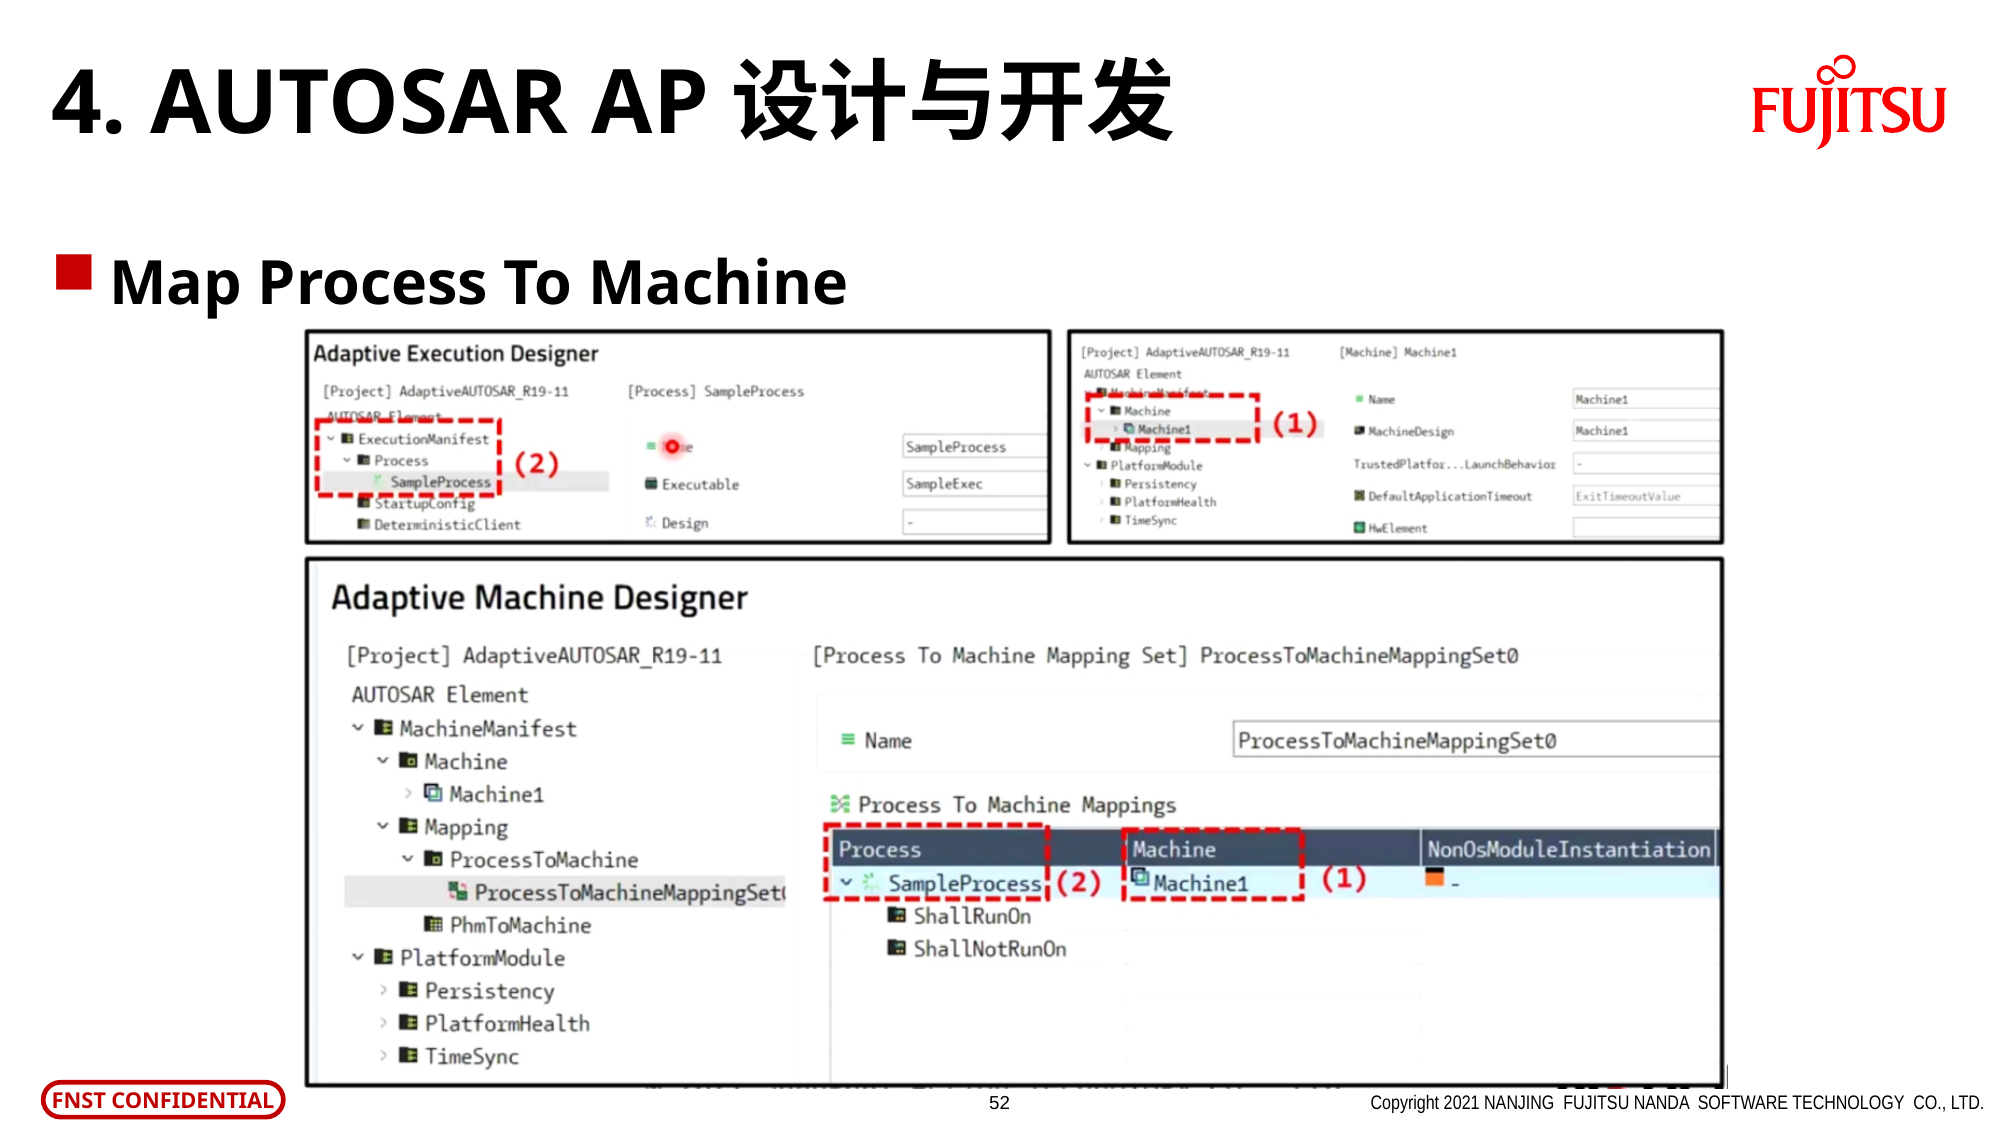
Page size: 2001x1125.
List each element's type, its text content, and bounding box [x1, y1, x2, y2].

picture [303, 326, 1728, 1089]
slide_number 51 [940, 1097, 1059, 1124]
title 4. AUTOSAR AP设计与开发 [51, 36, 1706, 173]
footer Copyright 2021 NANJING FUJITSU NANDA SOFTWARE TECHNOLOGY CO., LTD. [1117, 1079, 1985, 1124]
list Map Process To Machine [51, 236, 1942, 1055]
